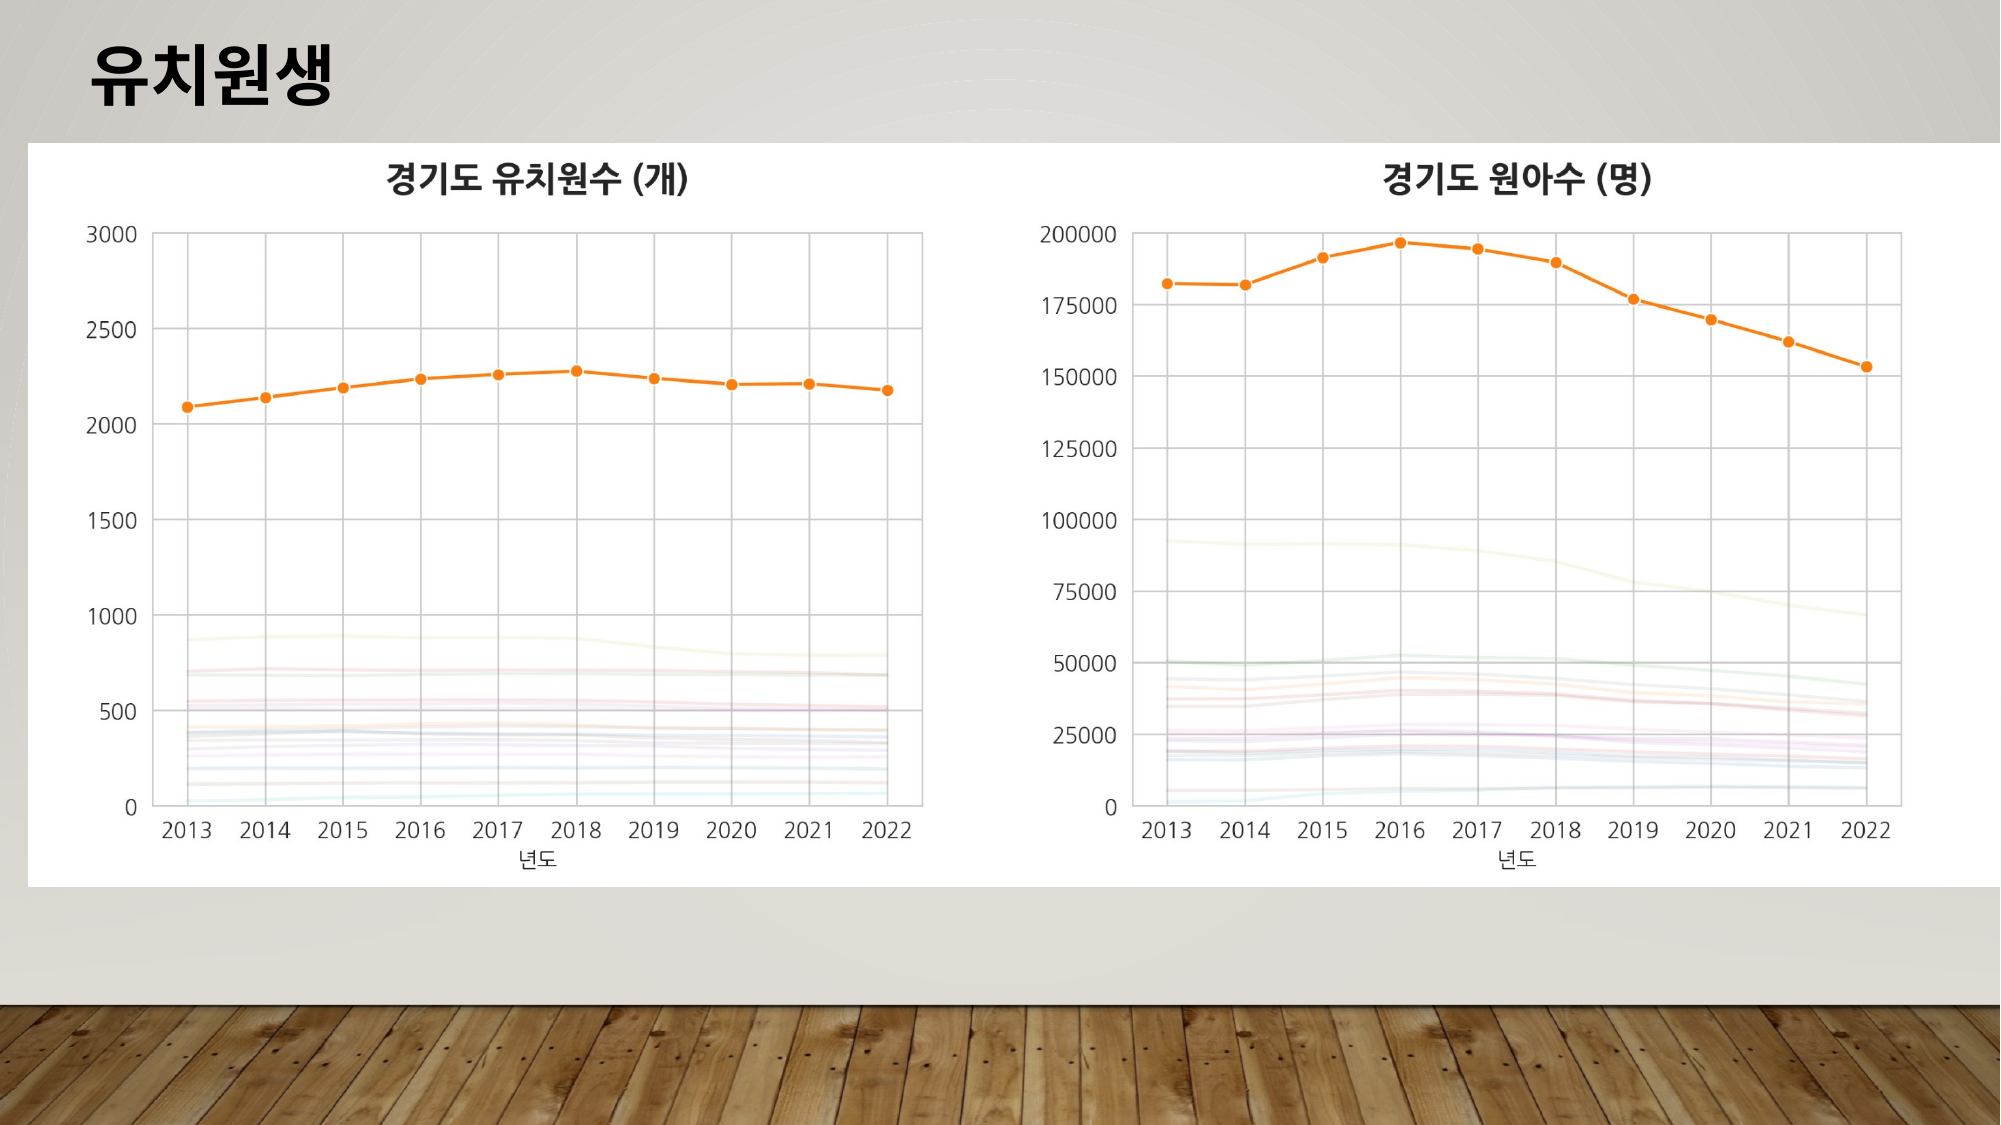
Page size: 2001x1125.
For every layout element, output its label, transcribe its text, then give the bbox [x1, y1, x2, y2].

picture [0, 1005, 2000, 1125]
text_box 유치원생 [74, 35, 597, 142]
picture [28, 142, 2000, 888]
